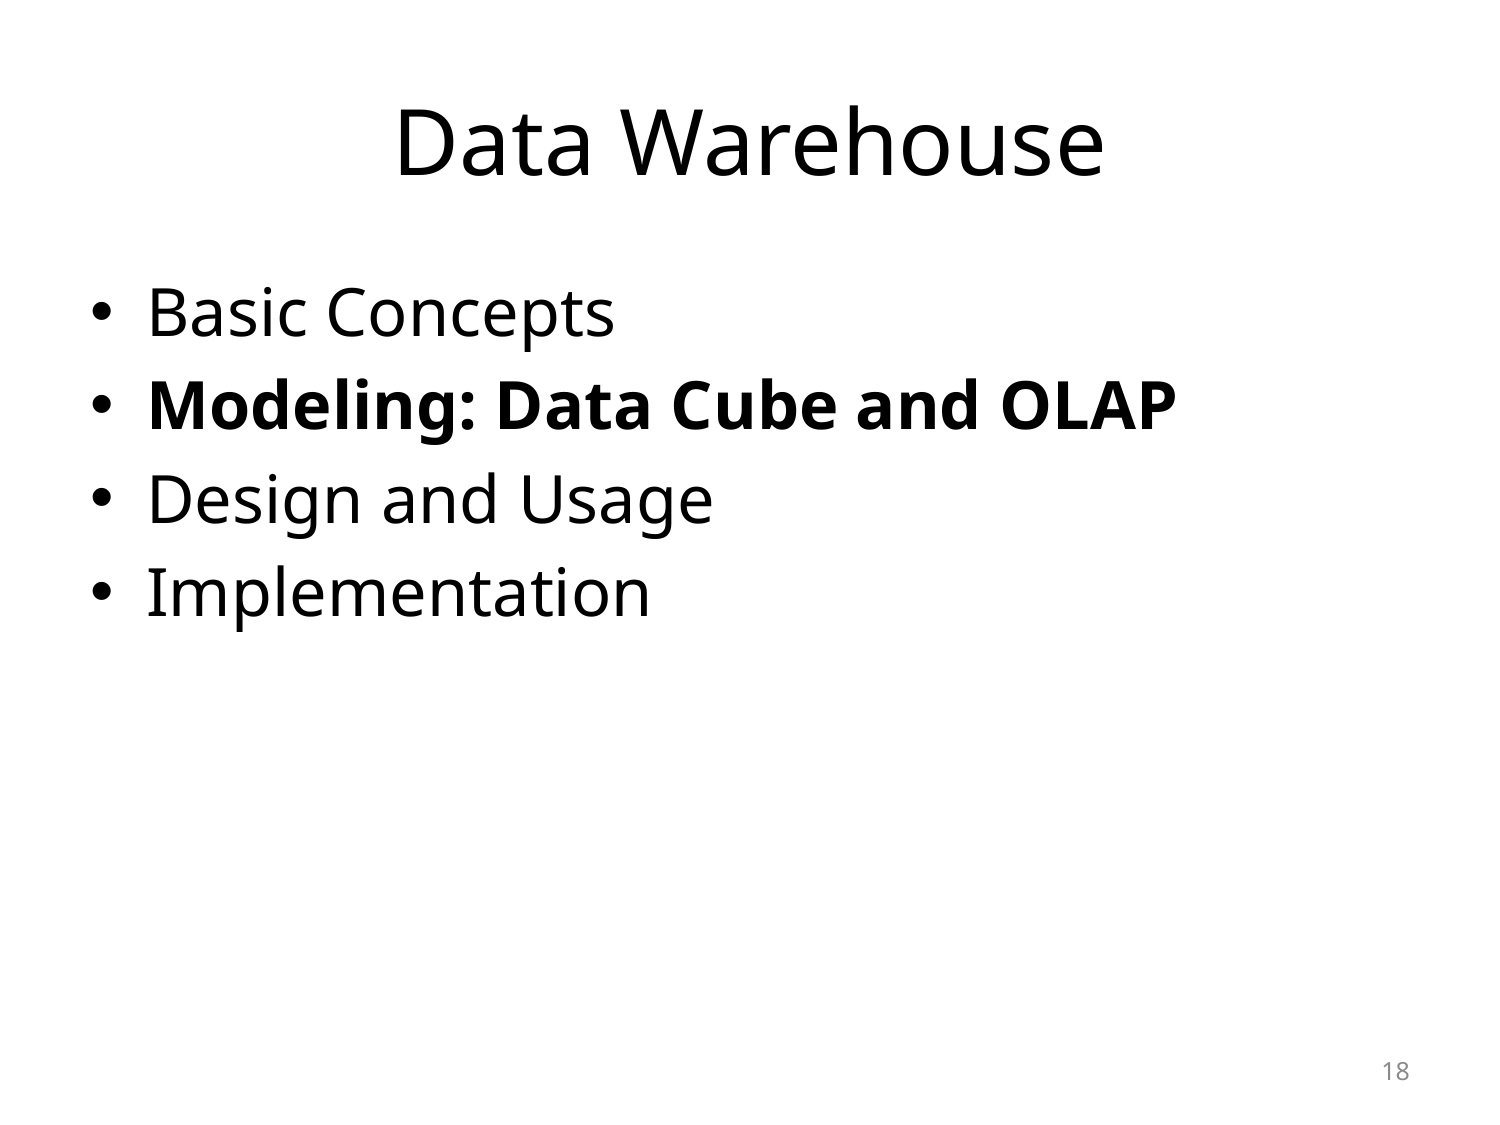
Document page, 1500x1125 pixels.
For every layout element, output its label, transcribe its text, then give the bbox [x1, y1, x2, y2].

list Basic Concepts Modeling: Data Cube and OLAP Design and Usage Implementation [75, 262, 1425, 1005]
slide_number 18 [1074, 1042, 1425, 1103]
title Data Warehouse [75, 45, 1425, 233]
